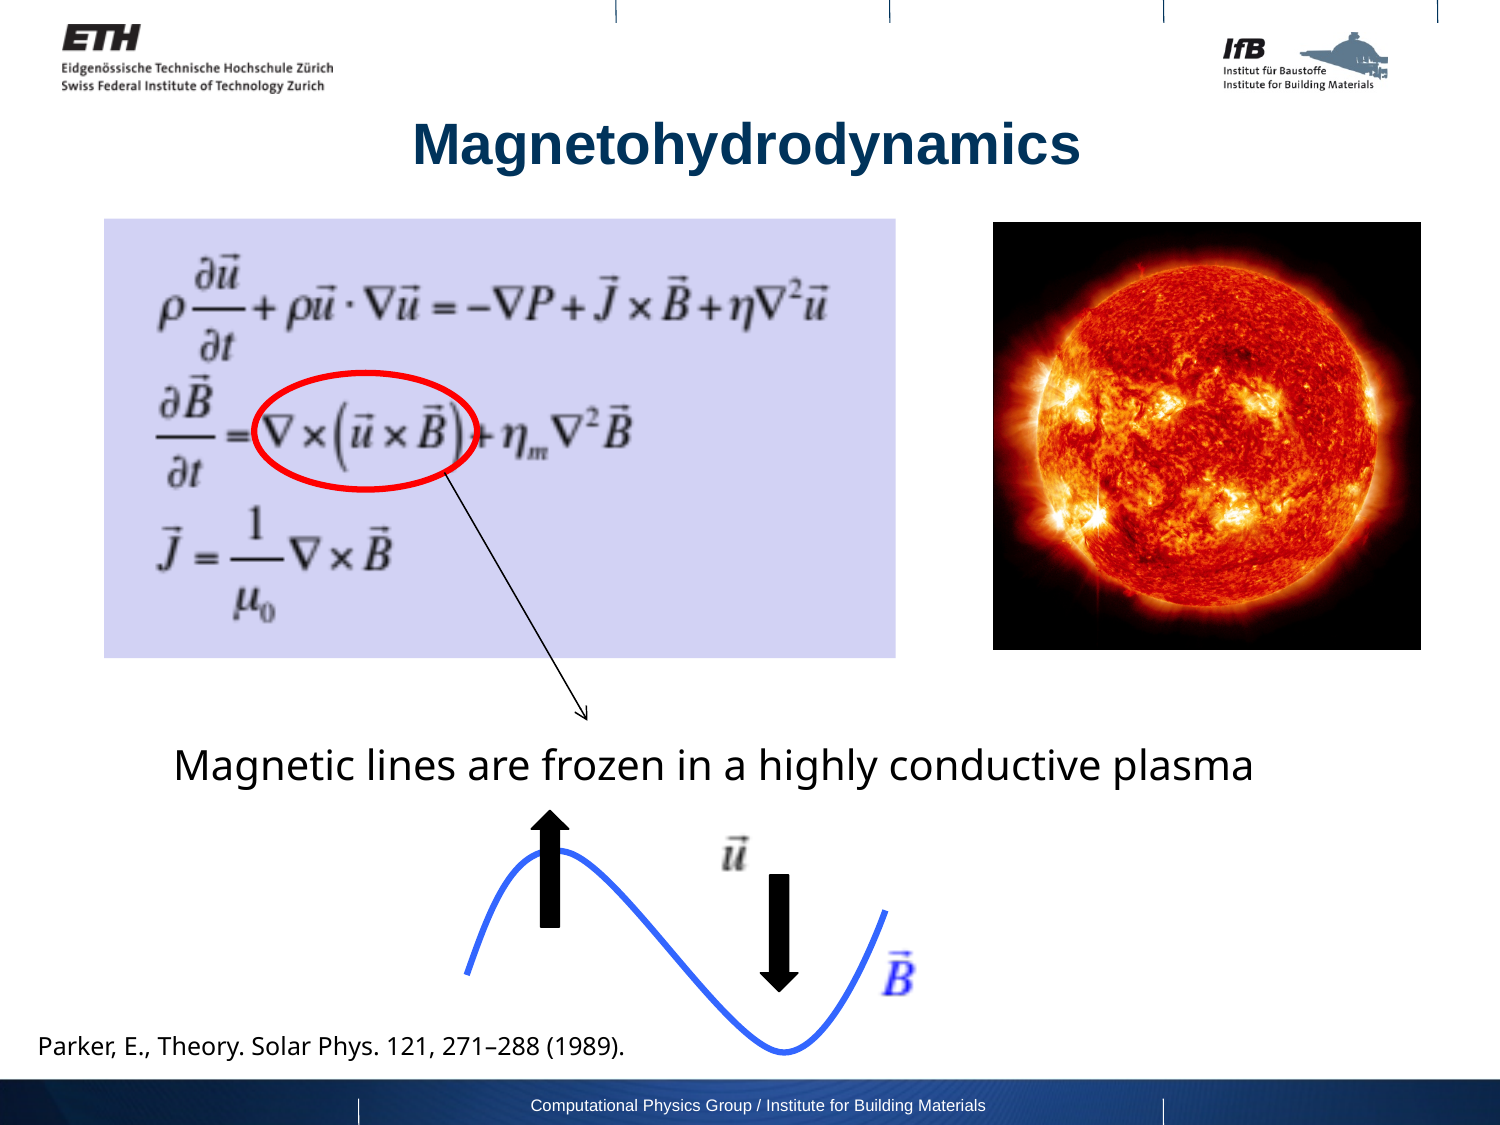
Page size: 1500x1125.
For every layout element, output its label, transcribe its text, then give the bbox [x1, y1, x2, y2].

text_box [716, 824, 757, 876]
picture [62, 24, 333, 94]
text_box Magnetic lines are frozen in a highly conductive plasma [158, 731, 1270, 797]
text_box [531, 810, 569, 928]
picture [1223, 31, 1389, 93]
footer Computational Physics Group / Institute for Building Materials [367, 1088, 1151, 1125]
text_box [760, 874, 798, 992]
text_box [444, 472, 588, 722]
picture [0, 1078, 1500, 1125]
text_box [466, 850, 886, 1053]
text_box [103, 218, 897, 659]
title Magnetohydrodynamics [59, 108, 1435, 184]
text_box Parker, E., Theory. Solar Phys. 121, 271–288 (1989). [22, 1022, 773, 1068]
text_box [873, 943, 921, 1003]
picture [993, 222, 1422, 651]
